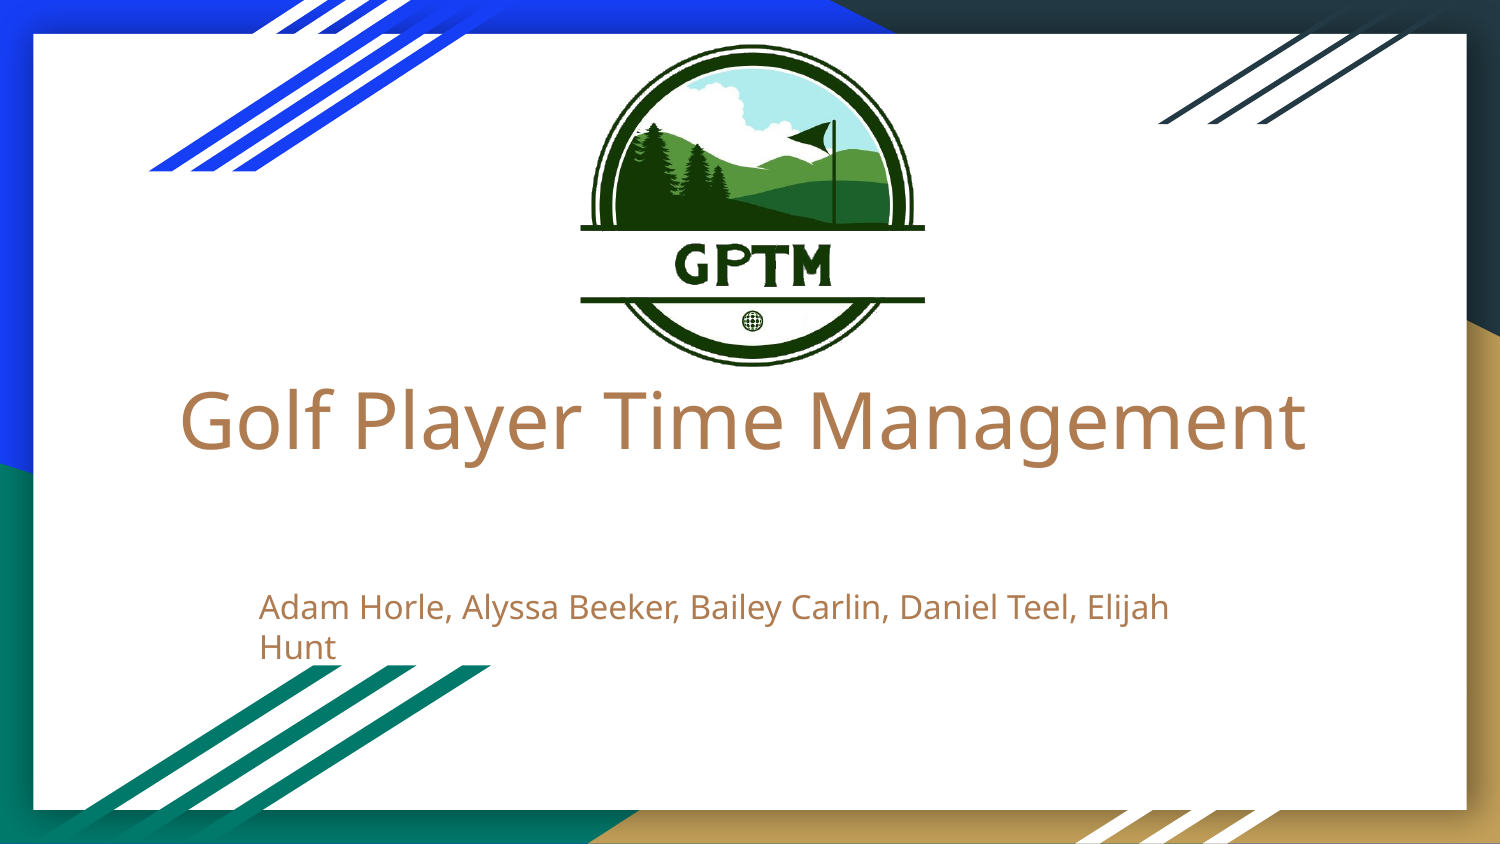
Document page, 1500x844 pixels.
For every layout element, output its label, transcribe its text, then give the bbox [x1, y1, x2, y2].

picture [383, 0, 1122, 453]
title Golf Player Time Management [149, 298, 1357, 537]
subtitle Adam Horle, Alyssa Beeker, Bailey Carlin, Daniel Teel, Elijah Hunt [243, 570, 1262, 657]
